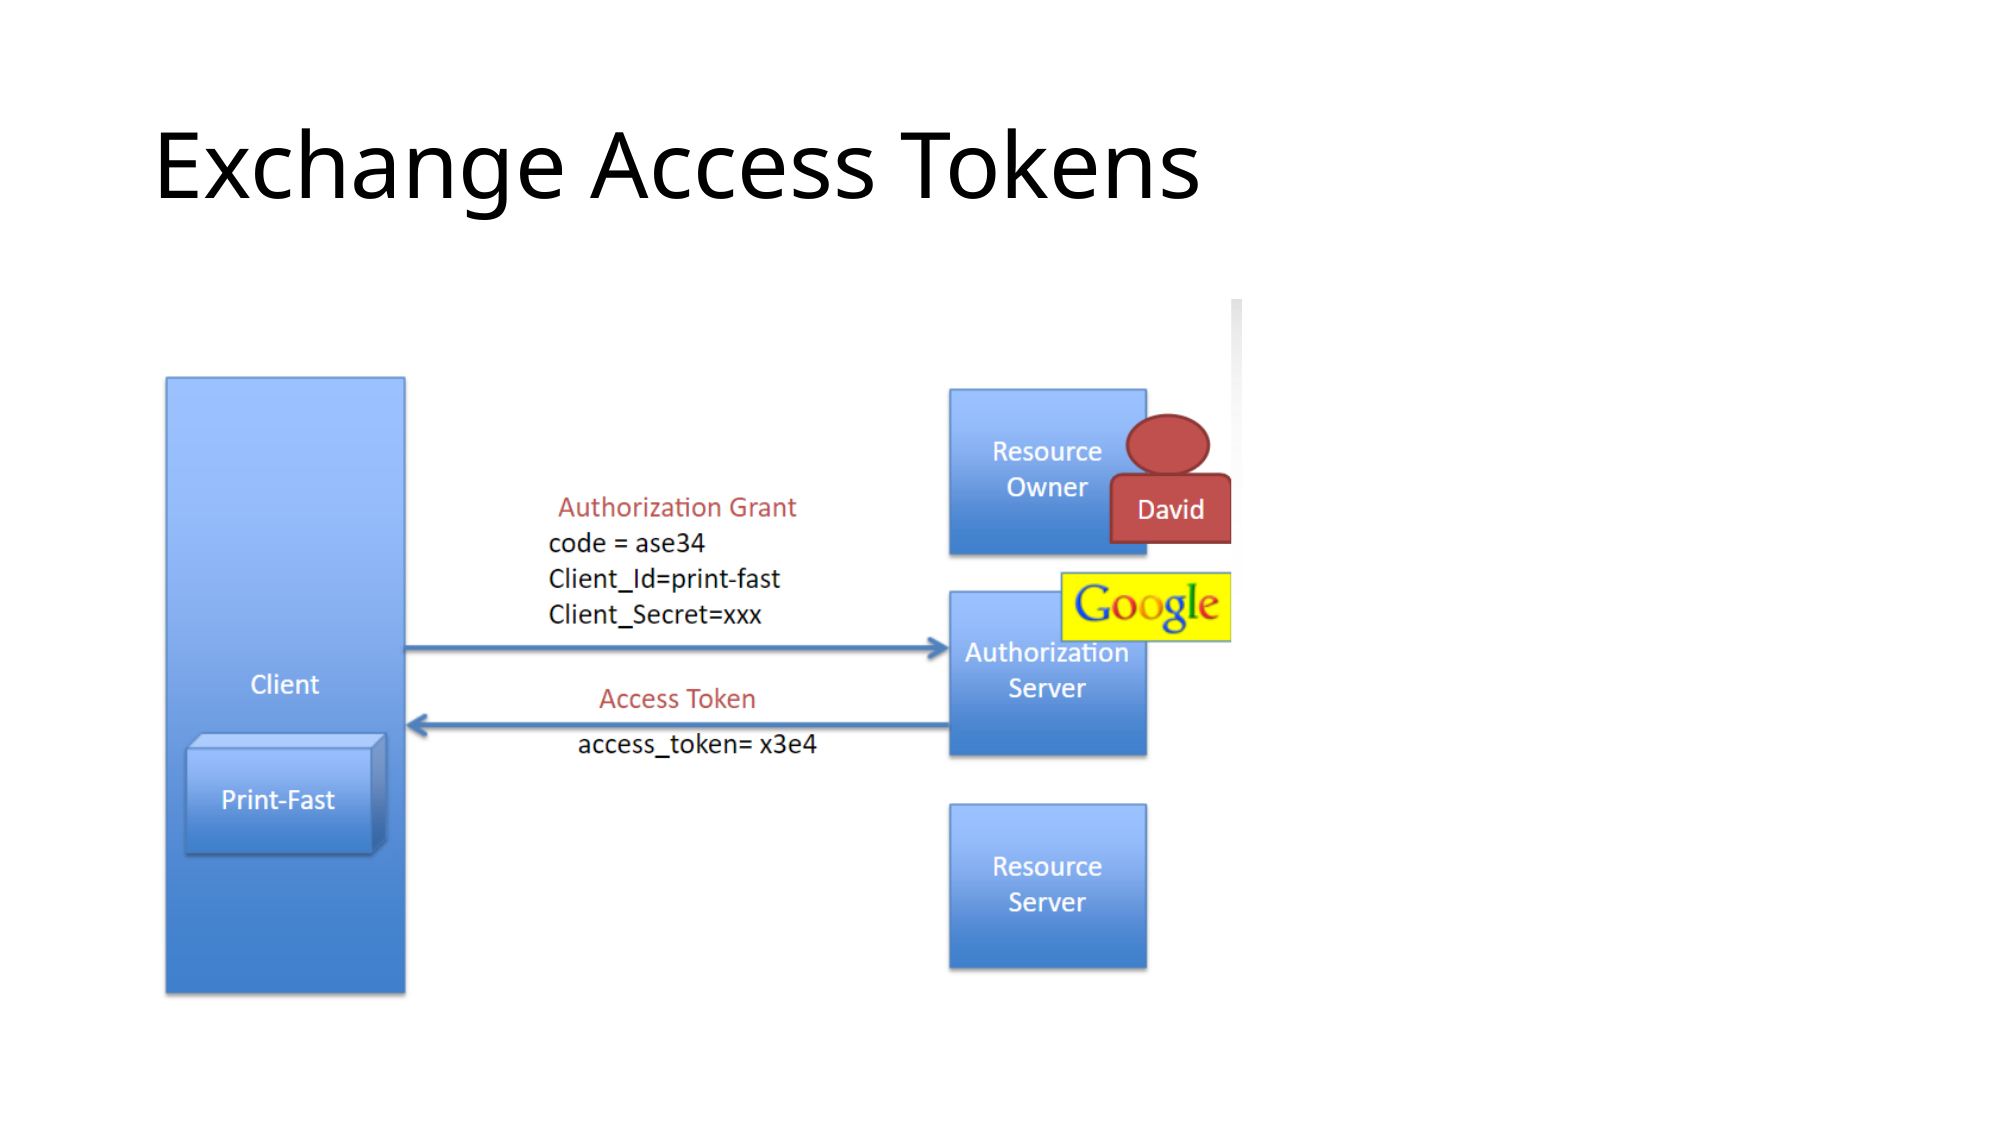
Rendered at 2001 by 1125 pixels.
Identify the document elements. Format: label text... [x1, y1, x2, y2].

picture [137, 299, 1242, 1015]
title Exchange Access Tokens [137, 59, 1863, 278]
